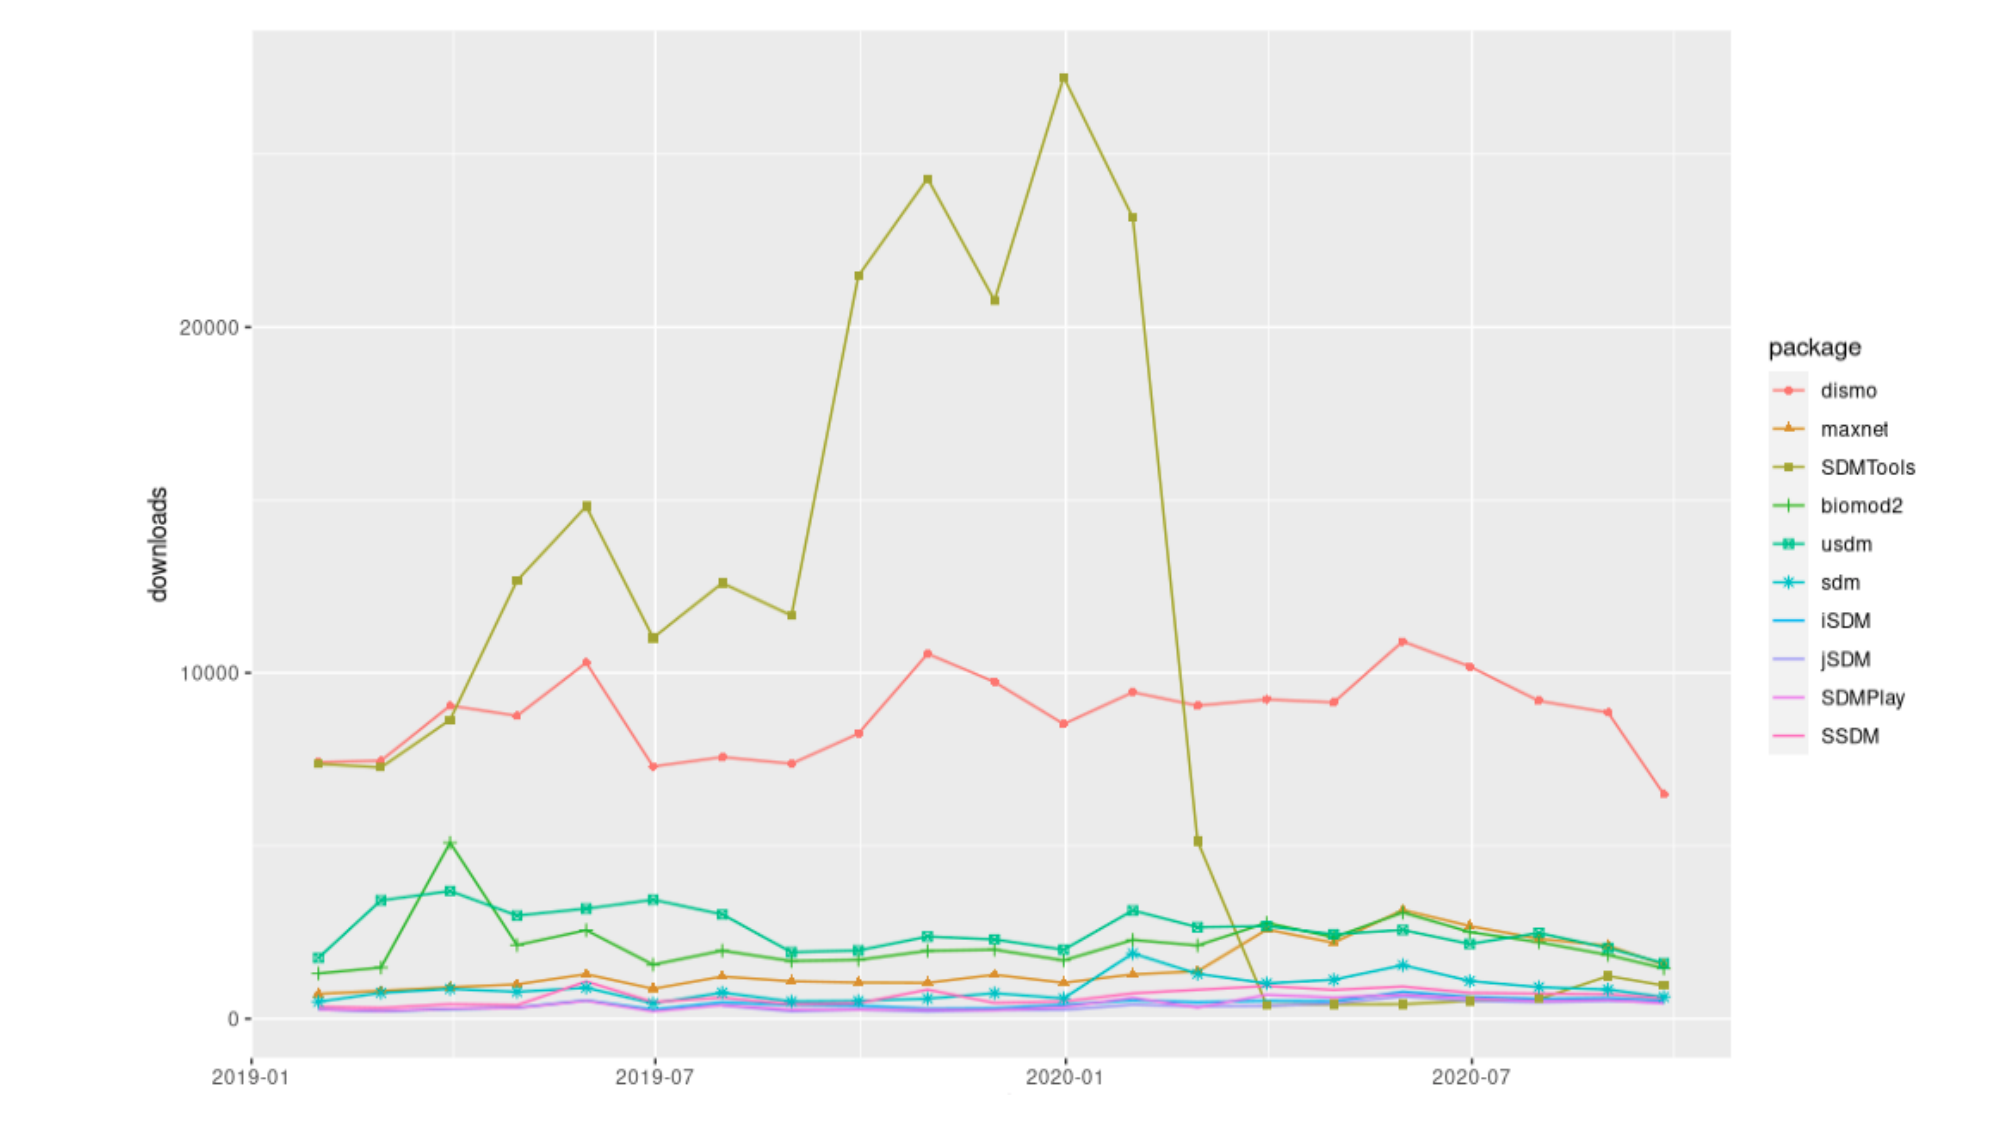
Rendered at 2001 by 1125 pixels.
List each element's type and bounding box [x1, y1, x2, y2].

list [137, 29, 1931, 1095]
